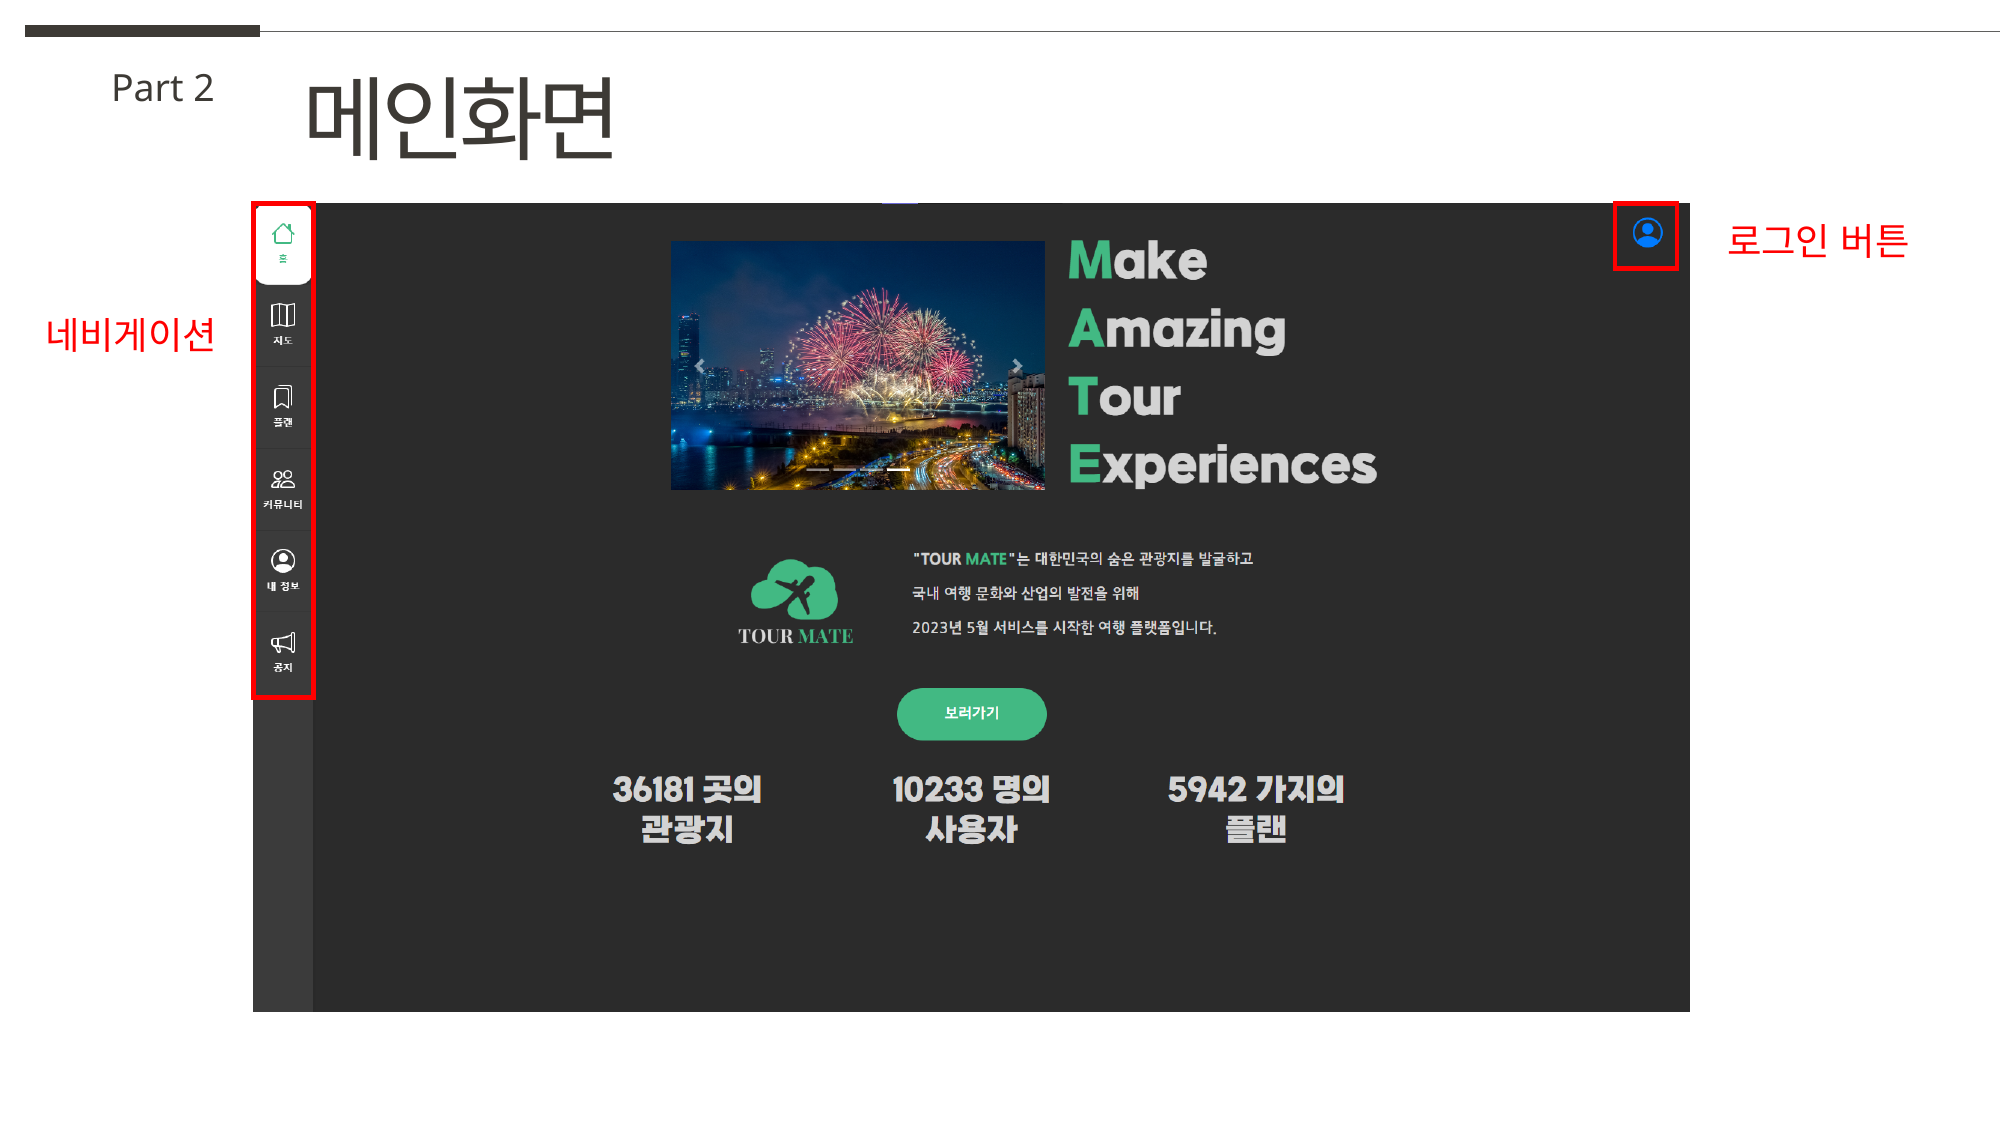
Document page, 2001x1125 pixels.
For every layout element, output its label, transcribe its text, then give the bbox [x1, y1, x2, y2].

text_box 메인화면 [288, 54, 638, 179]
text_box Part 2 [96, 56, 230, 117]
picture [253, 203, 1690, 1012]
text_box 로그인 버튼 [1712, 210, 1926, 271]
text_box 네비게이션 [30, 304, 233, 365]
